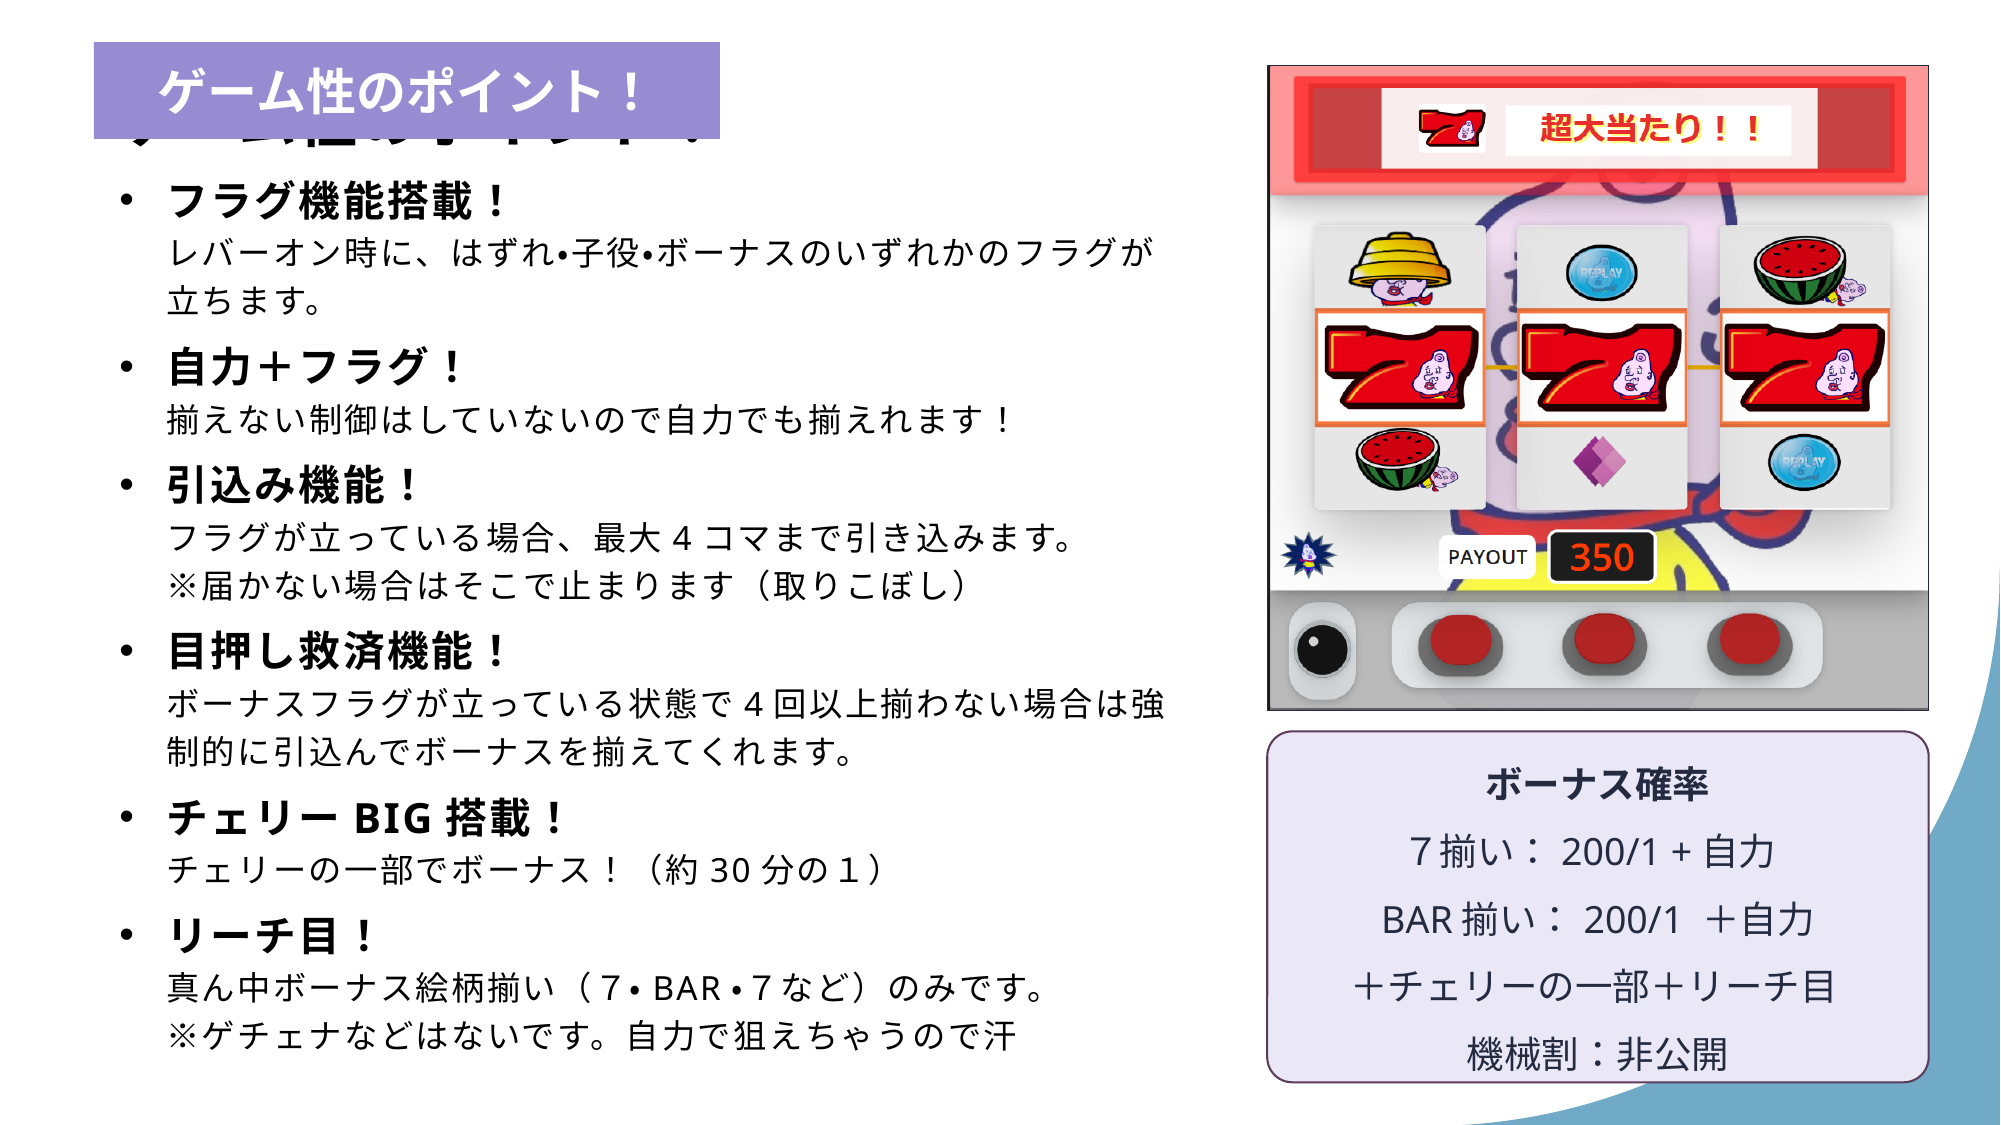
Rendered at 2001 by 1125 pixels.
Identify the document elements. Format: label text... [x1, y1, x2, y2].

picture [1267, 65, 1929, 711]
text_box ゲーム性のポイント！ [93, 42, 720, 139]
list ゲーム性のポイント！ フラグ機能搭載！ レバーオン時に、はずれ・子役・ボーナスのいずれかのフラグが立ちます。 自力＋フラグ！ 揃えない制御はしていないので自力でも揃えれます！ 引込み機能！ フラグが立っている場合、最大4コマまで引き込みます。 ※届かない場合はそこで止まります（取りこぼし） 目押し救済機能！ ボーナスフラグが立っている状態で4回以上揃わない場合は強制的に引込んでボーナスを揃えてくれます。 チェリーBIG搭載！ チェリーの一部でボーナス！（約30分の１） リーチ目！ 真ん中ボーナス絵柄揃い（７・BAR・７など）のみです。 ※ゲチェナなどはないです。自力で狙えちゃうので汗 [93, 52, 1200, 1100]
text_box ボーナス確率 ７揃い：200/1 +自力 BAR揃い：200/1 ＋自力 ＋チェリーの一部＋リーチ目 機械割：非公開 [1266, 730, 1930, 1084]
